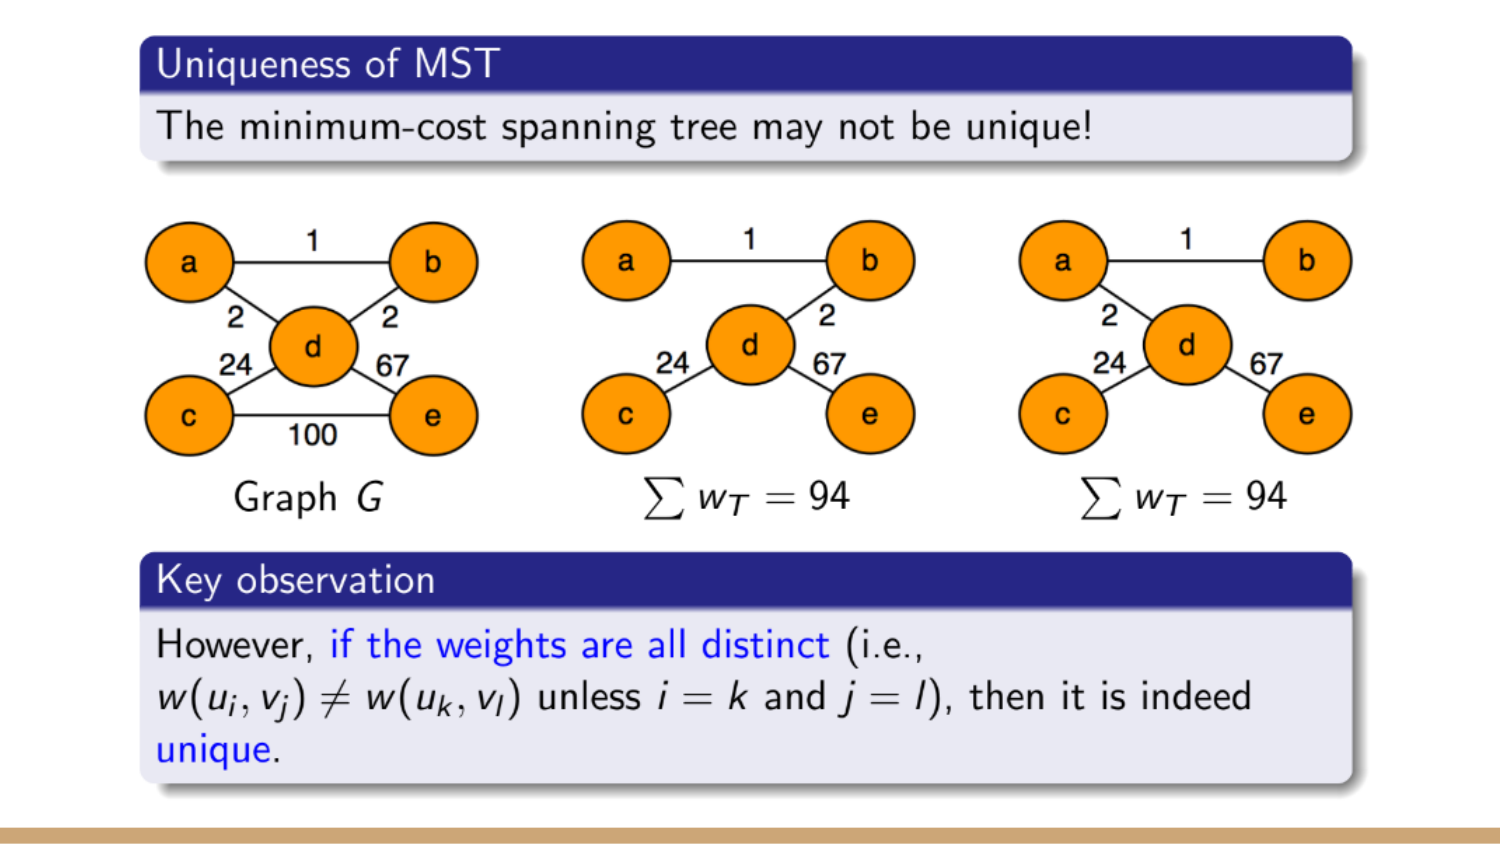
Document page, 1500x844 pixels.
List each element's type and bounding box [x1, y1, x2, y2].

picture [116, 20, 1384, 807]
